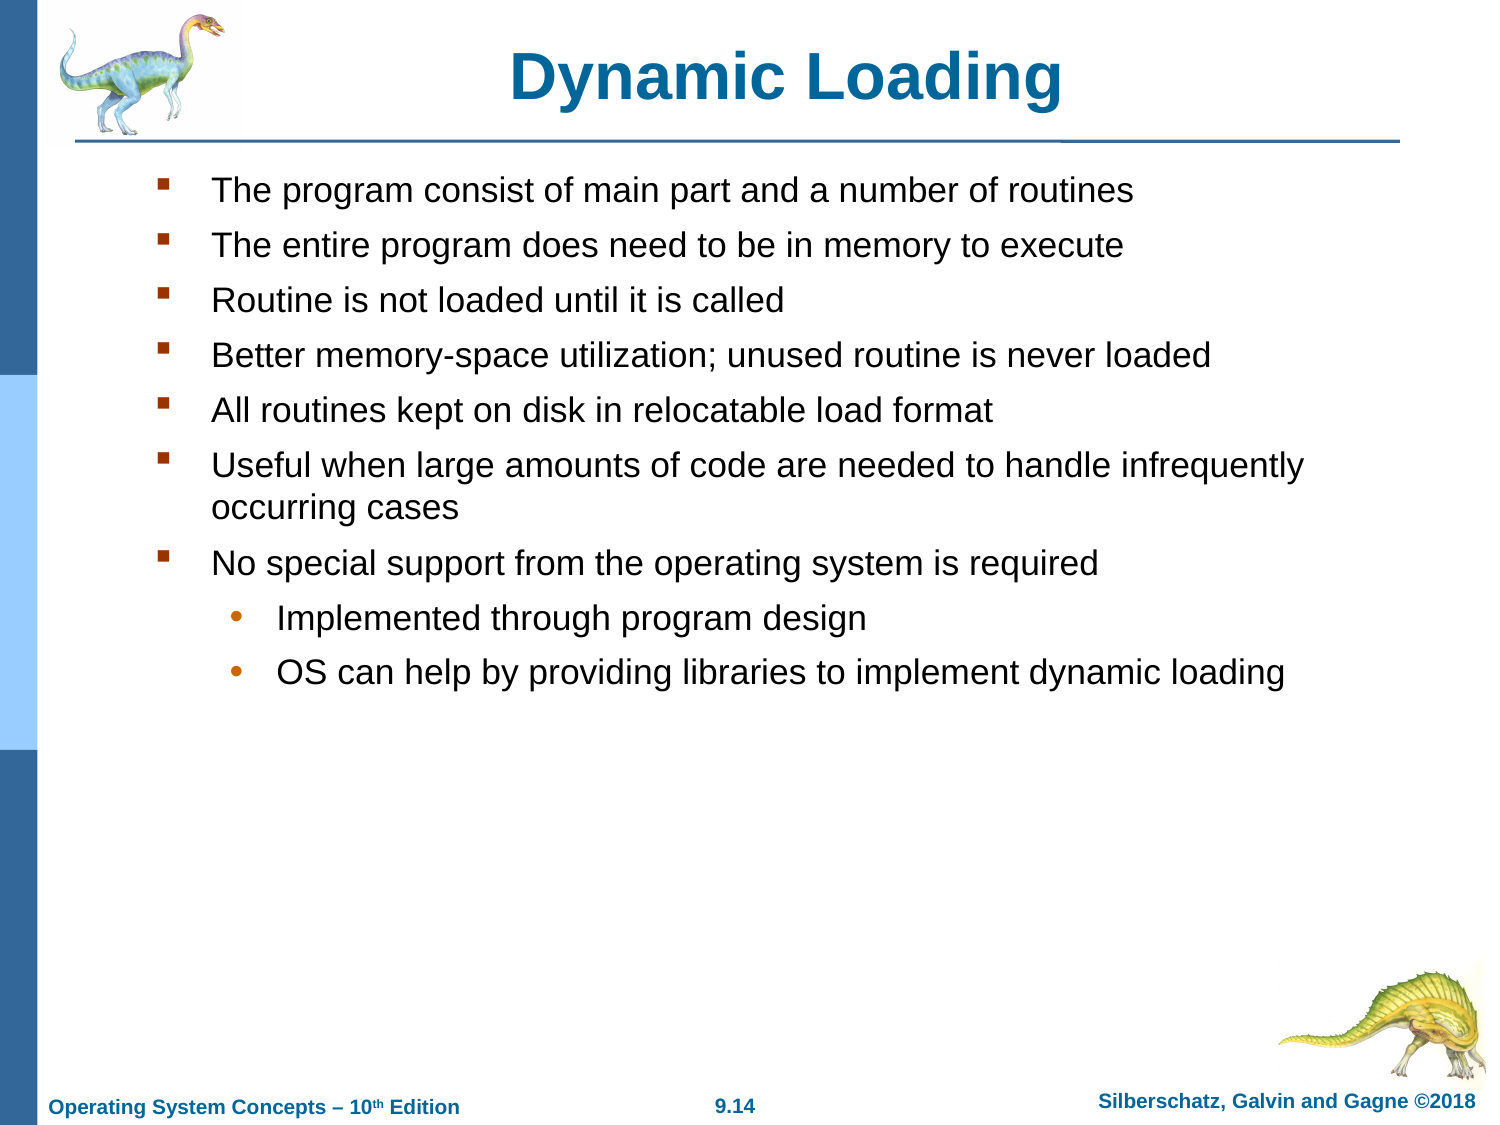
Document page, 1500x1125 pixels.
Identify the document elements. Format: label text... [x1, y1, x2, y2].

list The program consist of main part and a number of routines The entire program does need to be in memory to execute Routine is not loaded until it is called Better memory-space utilization; unused routine is never loaded All routines kept on disk in relocatable load format Useful when large amounts of code are needed to handle infrequently occurring cases No special support from the operating system is required Implemented through program design OS can help by providing libraries to implement dynamic loading [139, 160, 1347, 902]
picture [46, 0, 243, 149]
picture [1275, 959, 1486, 1090]
title Dynamic Loading [144, 25, 1431, 121]
